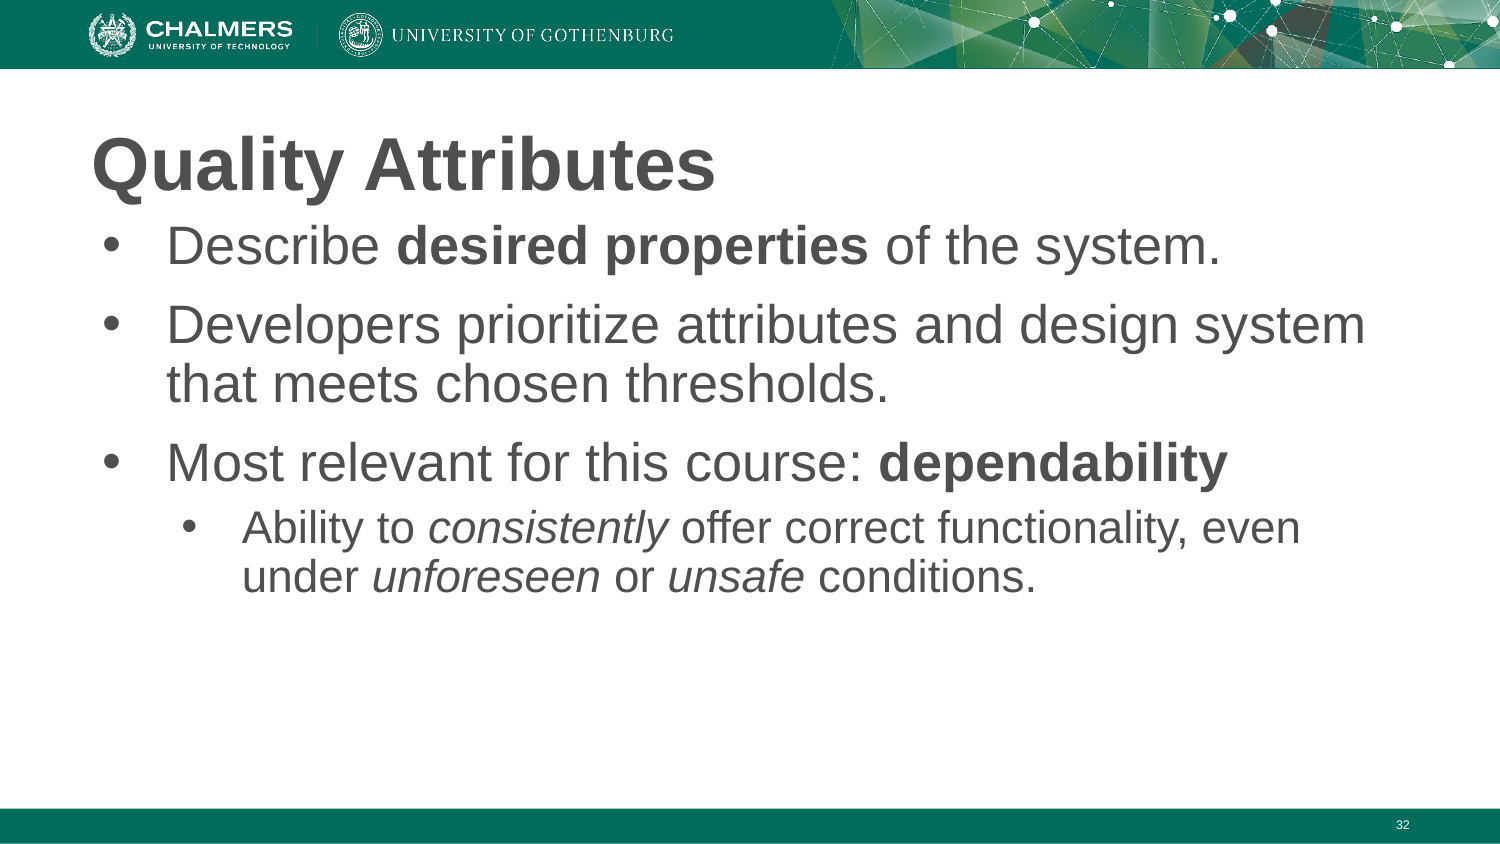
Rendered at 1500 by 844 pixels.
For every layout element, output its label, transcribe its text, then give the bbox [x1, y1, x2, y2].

slide_number ‹#› [1074, 809, 1425, 844]
picture [759, 0, 1500, 68]
list Describe desired properties of the system. Developers prioritize attributes and design system that meets chosen thresholds. Most relevant for this course: dependability Ability to consistently offer correct functionality, even under unforeseen or unsafe conditions. [76, 210, 1425, 782]
title Quality Attributes [76, 100, 1425, 210]
picture [64, 0, 696, 85]
